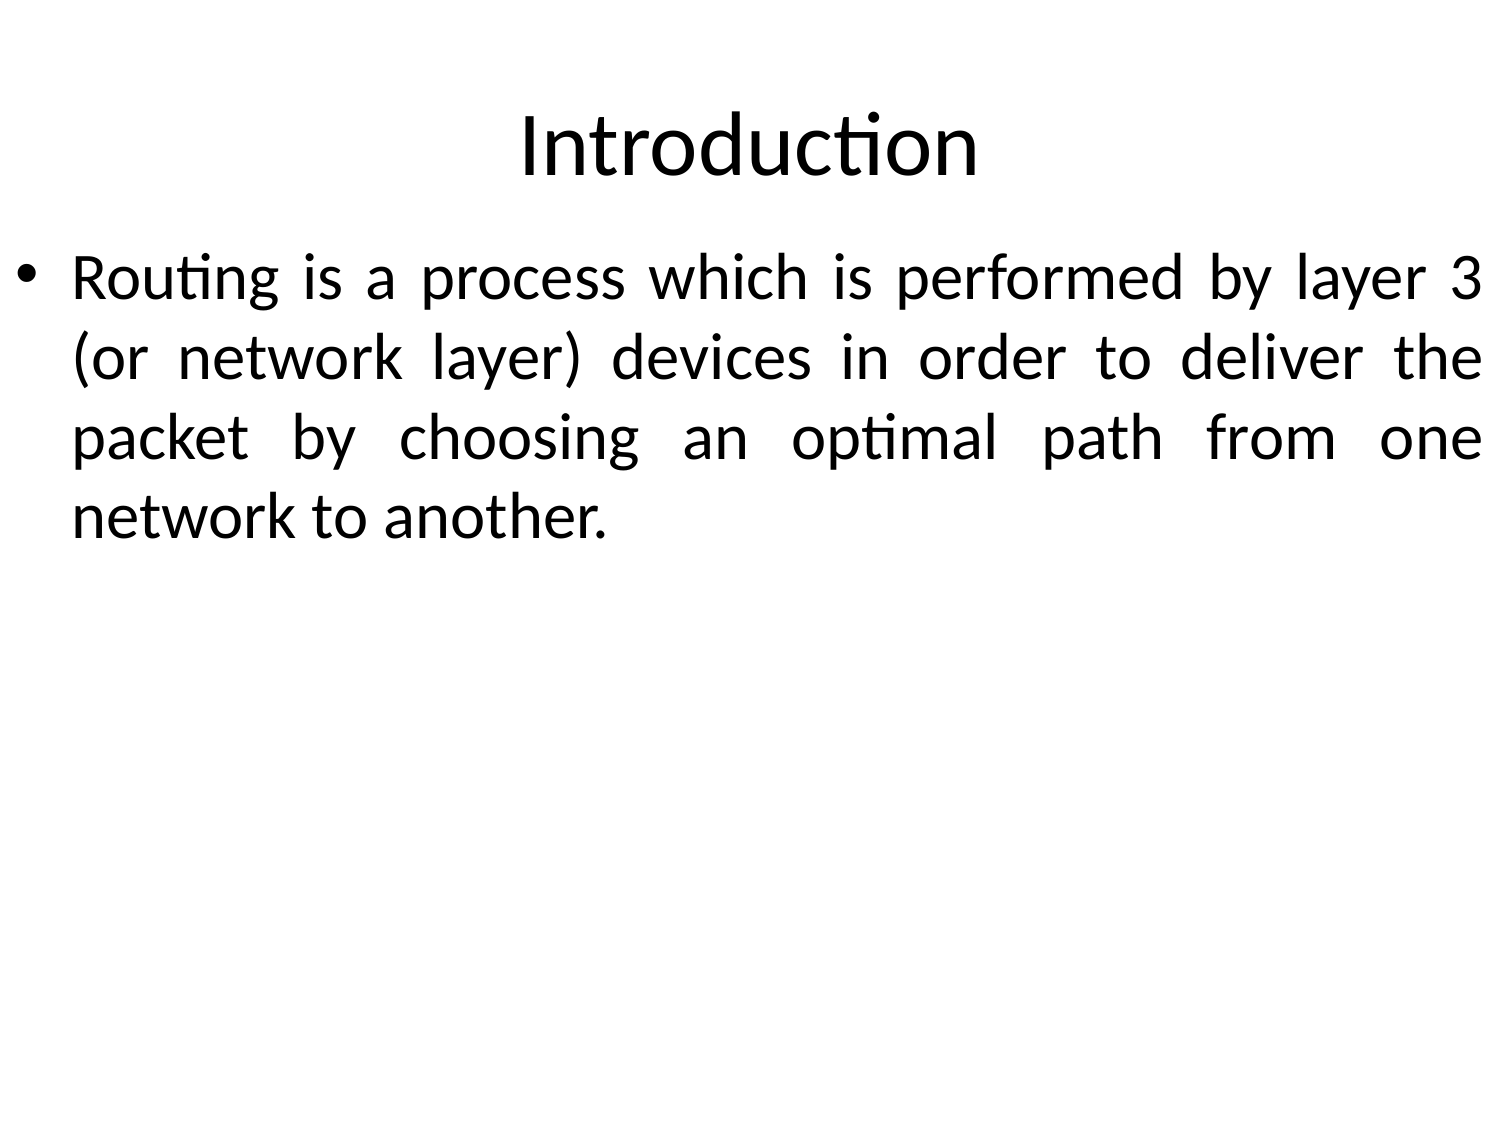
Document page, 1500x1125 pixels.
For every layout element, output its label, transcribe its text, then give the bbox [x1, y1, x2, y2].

list Routing is a process which is performed by layer 3 (or network layer) devices in order to deliver the packet by choosing an optimal path from one network to another. [0, 224, 1500, 1125]
title Introduction [75, 45, 1425, 224]
